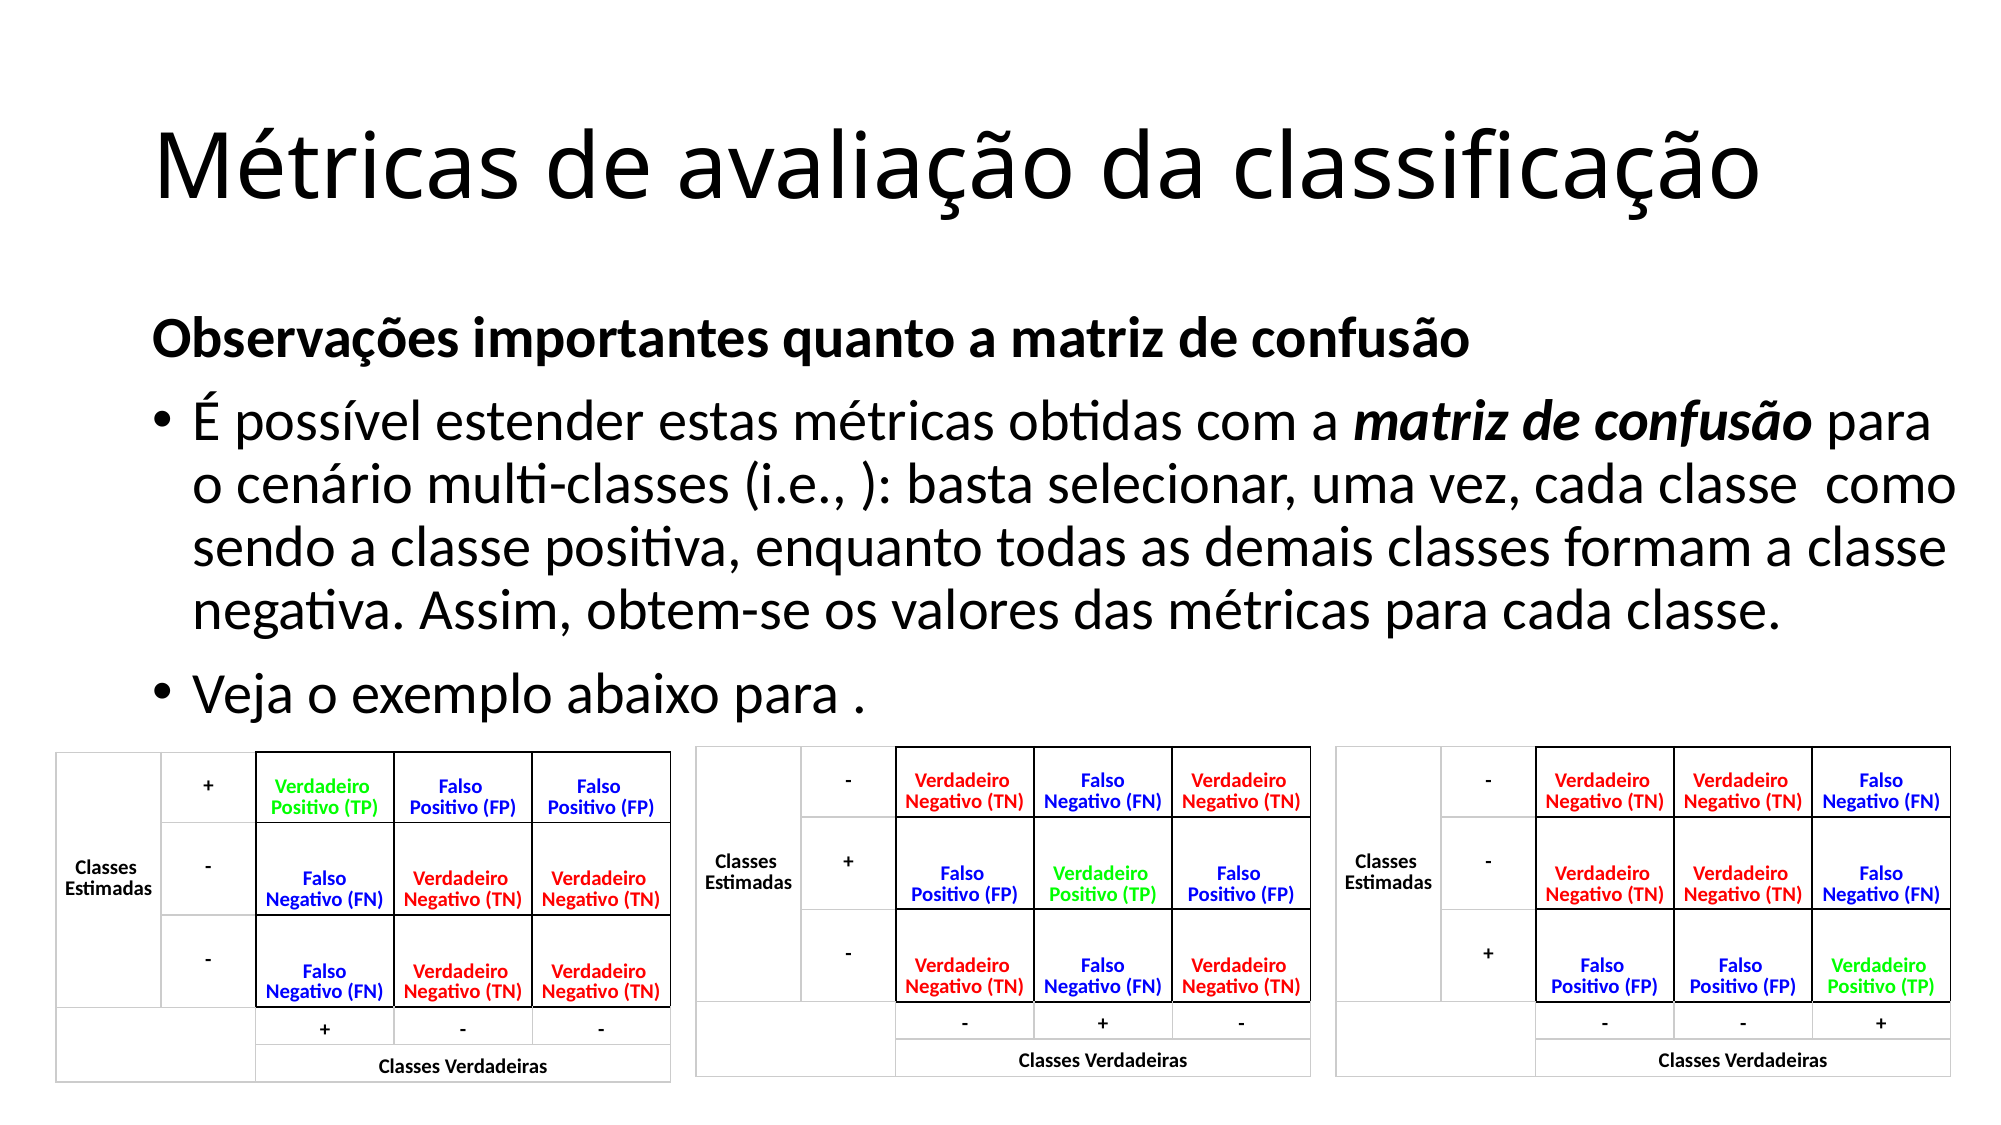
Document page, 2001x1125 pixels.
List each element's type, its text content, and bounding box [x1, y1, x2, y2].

table_header Classes Estimadas [57, 753, 160, 1007]
table_cell - [533, 1008, 670, 1044]
table_cell - [162, 916, 255, 1007]
table_cell Falso Positivo (FP) [1675, 910, 1811, 1001]
table_header + [162, 753, 255, 822]
table_cell Classes Verdadeiras [896, 1040, 1310, 1076]
table_cell - [1536, 1003, 1673, 1038]
table_cell - [1675, 1003, 1812, 1038]
table_cell Verdadeiro Negativo (TN) [1675, 818, 1811, 908]
table_cell Verdadeiro Negativo (TN) [533, 823, 670, 914]
table_cell - [802, 910, 895, 1001]
table_cell Verdadeiro Positivo (TP) [1035, 818, 1171, 908]
title Métricas de avaliação da classificação [137, 59, 1863, 278]
table_cell [1337, 1002, 1535, 1076]
table_cell Verdadeiro Negativo (TN) [533, 916, 670, 1006]
table_header - [1442, 747, 1535, 816]
table_header Verdadeiro Negativo (TN) [1173, 748, 1310, 816]
table_cell Verdadeiro Positivo (TP) [1813, 910, 1950, 1001]
table_header Falso Positivo (FP) [533, 753, 670, 822]
table_cell Falso Positivo (FP) [1173, 818, 1310, 908]
table_header Falso Negativo (FN) [1813, 748, 1950, 816]
table_header Falso Positivo (FP) [395, 753, 531, 822]
table_cell Verdadeiro Negativo (TN) [1173, 910, 1310, 1001]
table_cell Falso Negativo (FN) [257, 916, 393, 1006]
table_cell - [1173, 1003, 1310, 1038]
table_cell Falso Negativo (FN) [1035, 910, 1171, 1001]
table_header Verdadeiro Negativo (TN) [1537, 748, 1673, 816]
table_cell Falso Positivo (FP) [897, 818, 1033, 908]
table_cell + [802, 818, 895, 909]
table_header Classes Estimadas [1337, 747, 1440, 1001]
table_cell Verdadeiro Negativo (TN) [395, 823, 531, 914]
table_cell Verdadeiro Negativo (TN) [1537, 818, 1673, 908]
table_cell - [1442, 818, 1535, 909]
table_cell Verdadeiro Negativo (TN) [395, 916, 531, 1006]
table_cell + [256, 1008, 393, 1044]
table_cell [57, 1008, 255, 1081]
table_header Classes Estimadas [697, 747, 800, 1001]
table_cell - [896, 1003, 1033, 1038]
table_cell + [1442, 910, 1535, 1001]
table_cell + [1813, 1003, 1950, 1038]
table_header Falso Negativo (FN) [1035, 748, 1171, 816]
table_cell - [395, 1008, 532, 1044]
table_cell Falso Negativo (FN) [1813, 818, 1950, 908]
table_header Verdadeiro Positivo (TP) [257, 753, 393, 822]
table_cell Falso Positivo (FP) [1537, 910, 1673, 1001]
table_cell Classes Verdadeiras [1536, 1040, 1950, 1076]
table_header Verdadeiro Negativo (TN) [1675, 748, 1811, 816]
table_cell Verdadeiro Negativo (TN) [897, 910, 1033, 1001]
table_header Verdadeiro Negativo (TN) [897, 748, 1033, 816]
table_cell - [162, 823, 255, 914]
table_cell Falso Negativo (FN) [257, 823, 393, 914]
table_cell [697, 1002, 895, 1076]
table_header - [802, 747, 895, 816]
table_cell Classes Verdadeiras [256, 1045, 670, 1081]
table_cell + [1035, 1003, 1172, 1038]
